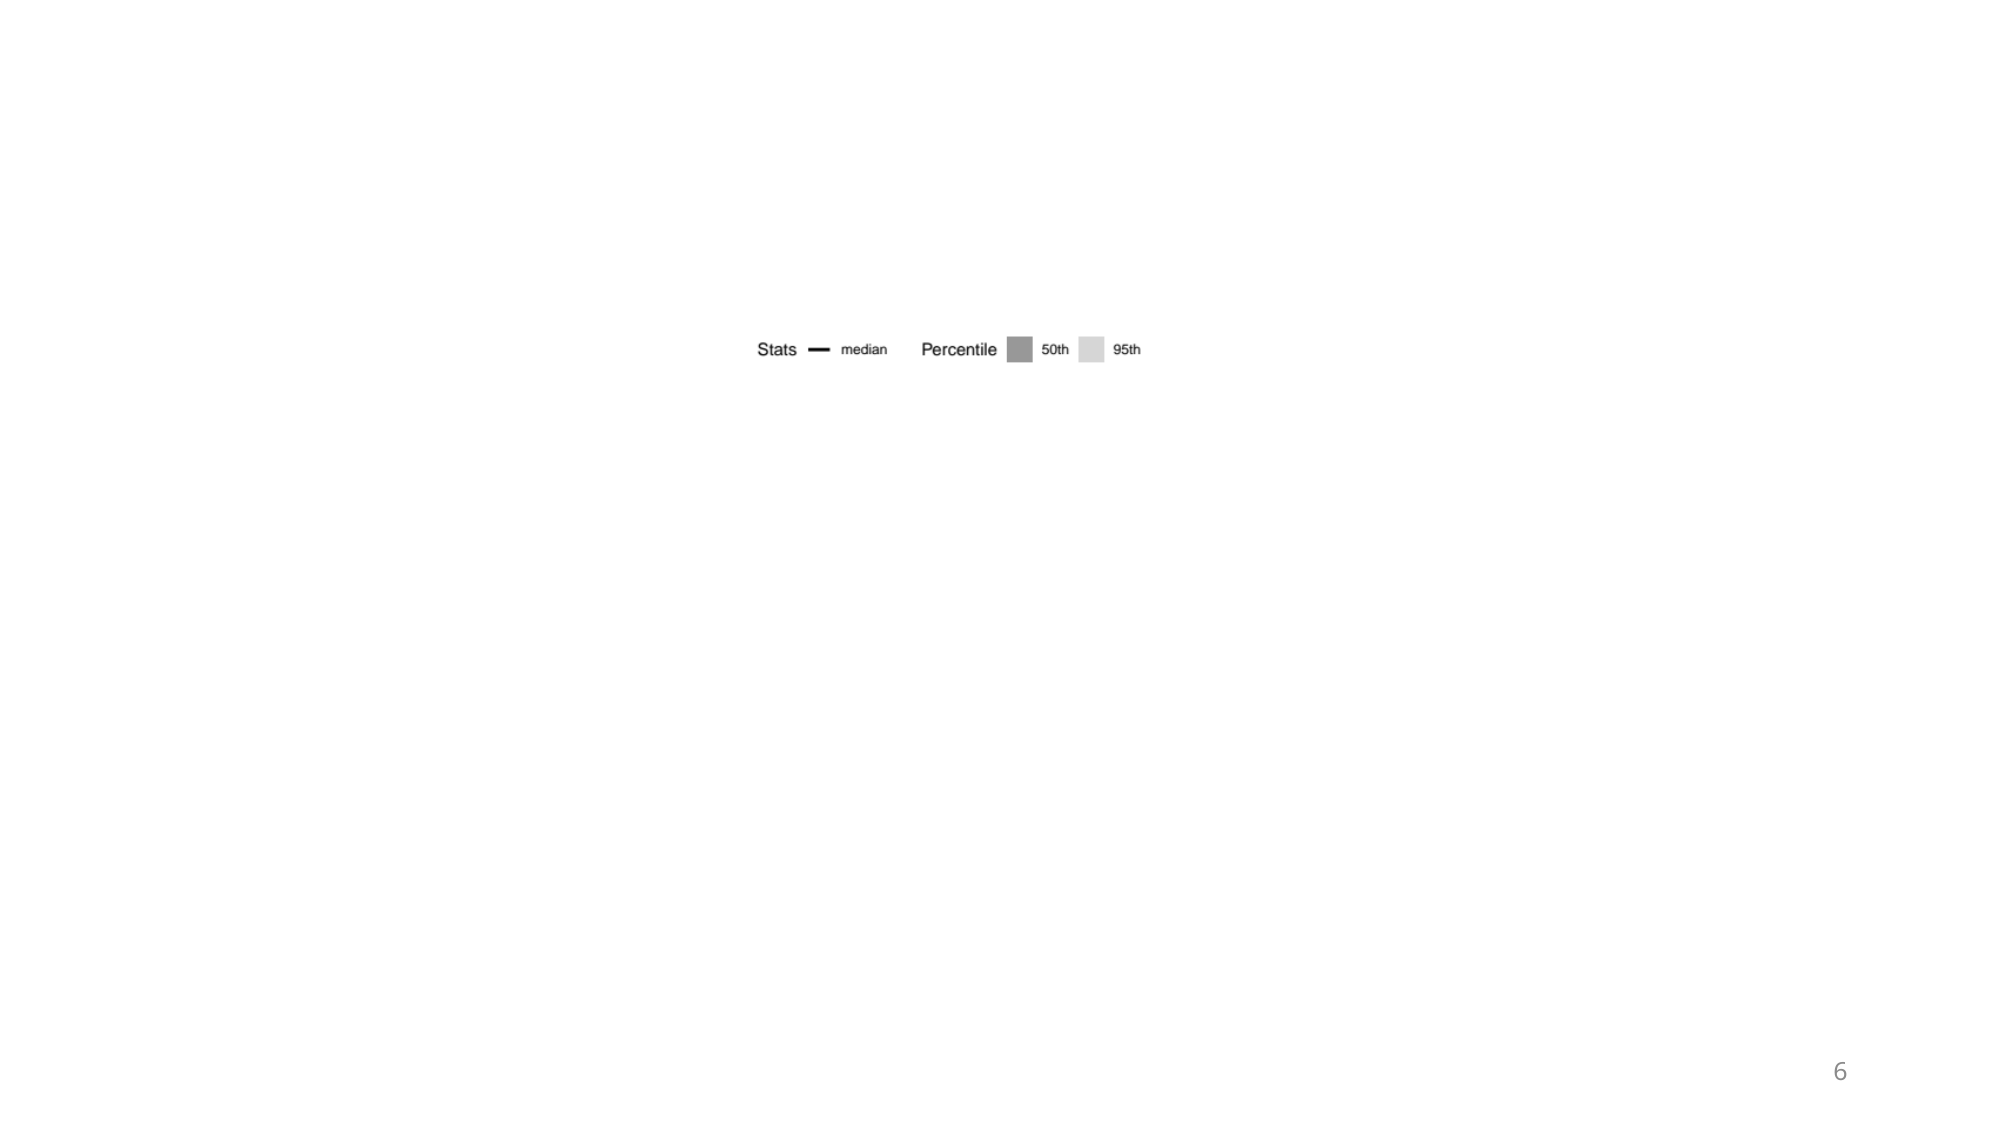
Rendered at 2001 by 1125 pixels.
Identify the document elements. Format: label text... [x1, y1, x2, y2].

picture [750, 319, 1145, 379]
slide_number 6 [1412, 1042, 1863, 1103]
